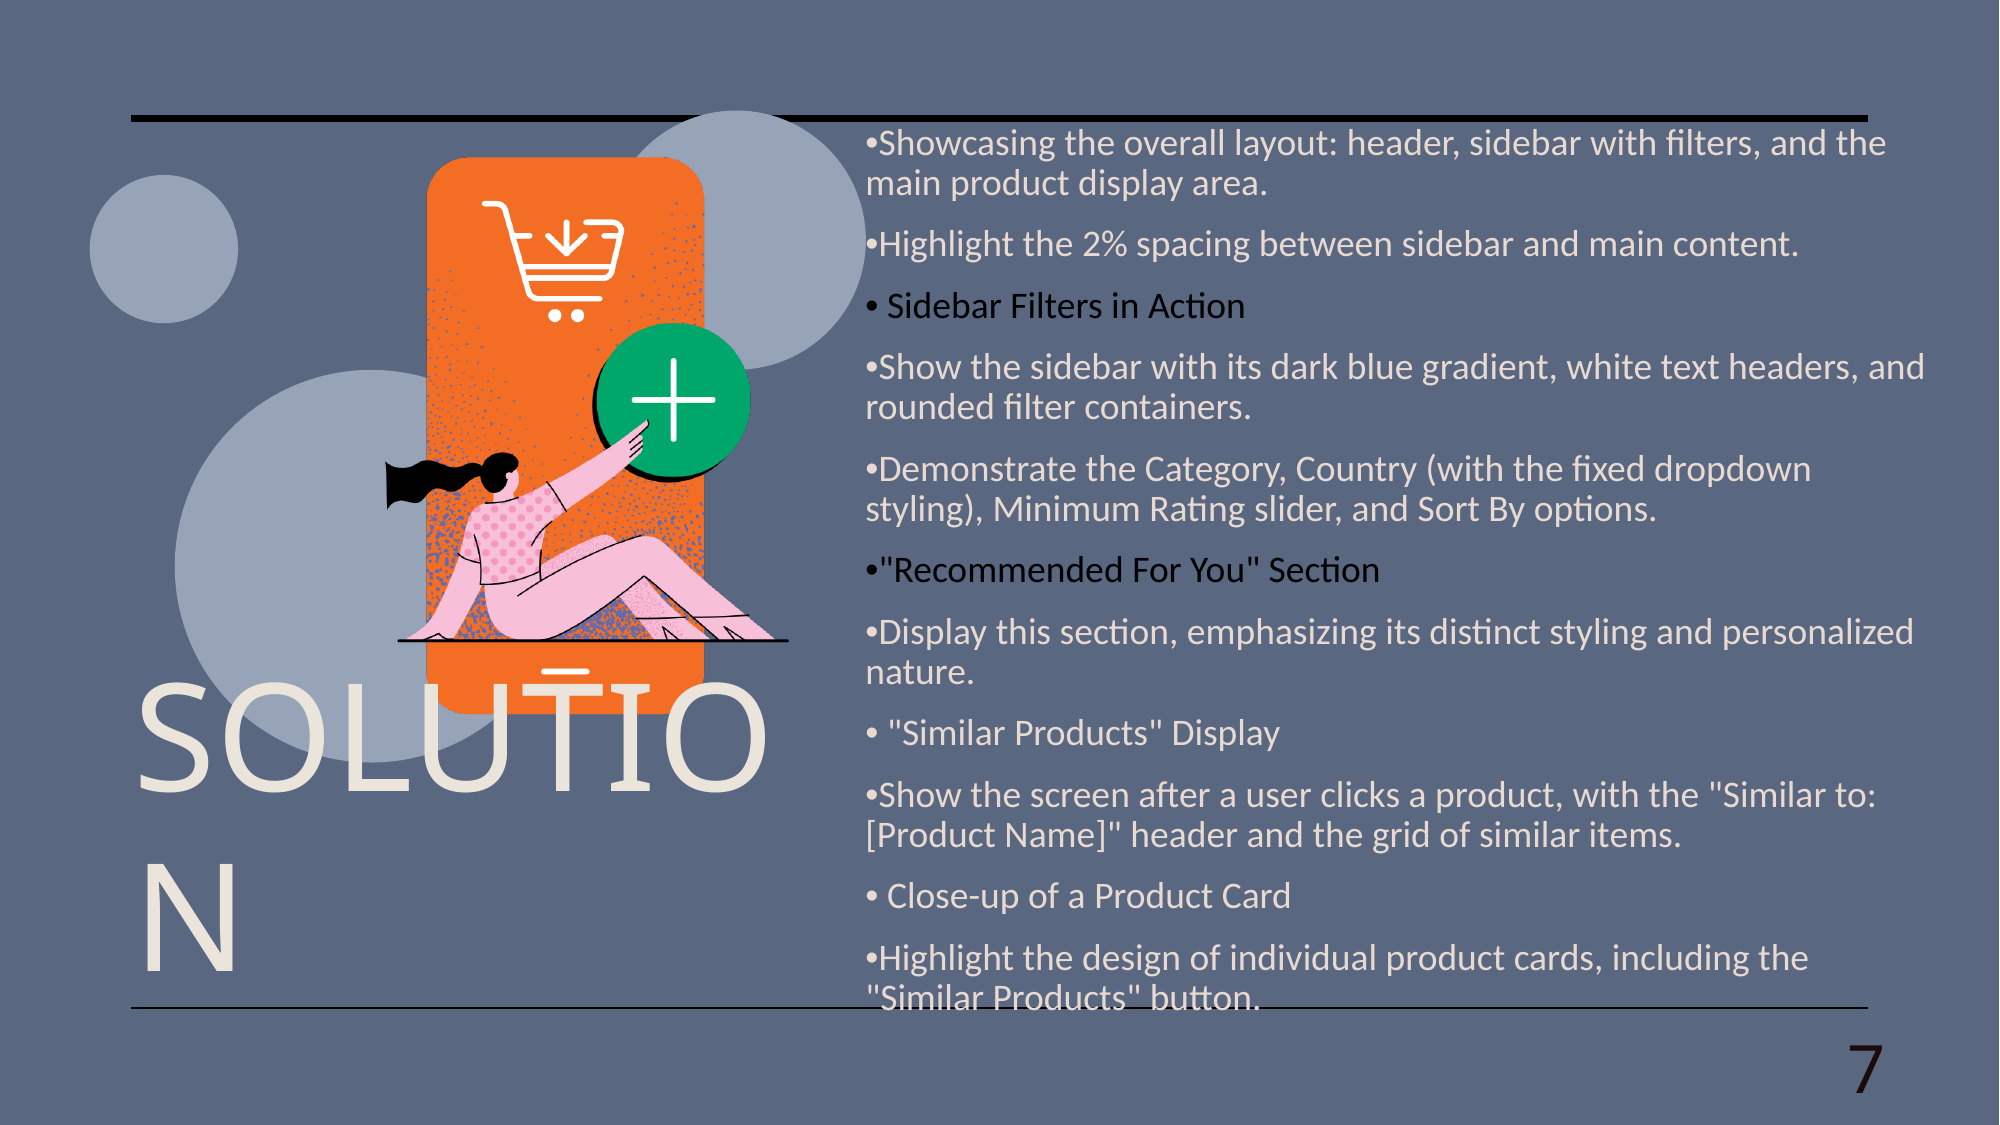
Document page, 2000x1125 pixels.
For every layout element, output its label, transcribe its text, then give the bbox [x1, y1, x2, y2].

slide_number 7 [1790, 1042, 1901, 1103]
picture [360, 133, 810, 740]
title SOLUTION [133, 890, 804, 1002]
list •Showcasing the overall layout: header, sidebar with filters, and the main product display area. •Highlight the 2% spacing between sidebar and main content. • Sidebar Filters in Action •Show the sidebar with its dark blue gradient, white text headers, and rounded filter containers. •Demonstrate the Category, Country (with the fixed dropdown styling), Minimum Rating slider, and Sort By options. •"Recommended For You" Section •Display this section, emphasizing its distinct styling and personalized nature. • "Similar Products" Display •Show the screen after a user clicks a product, with the "Similar to: [Product Name]" header and the grid of similar items. • Close-up of a Product Card •Highlight the design of individual product cards, including the "Similar Products" button. [850, 115, 1952, 969]
